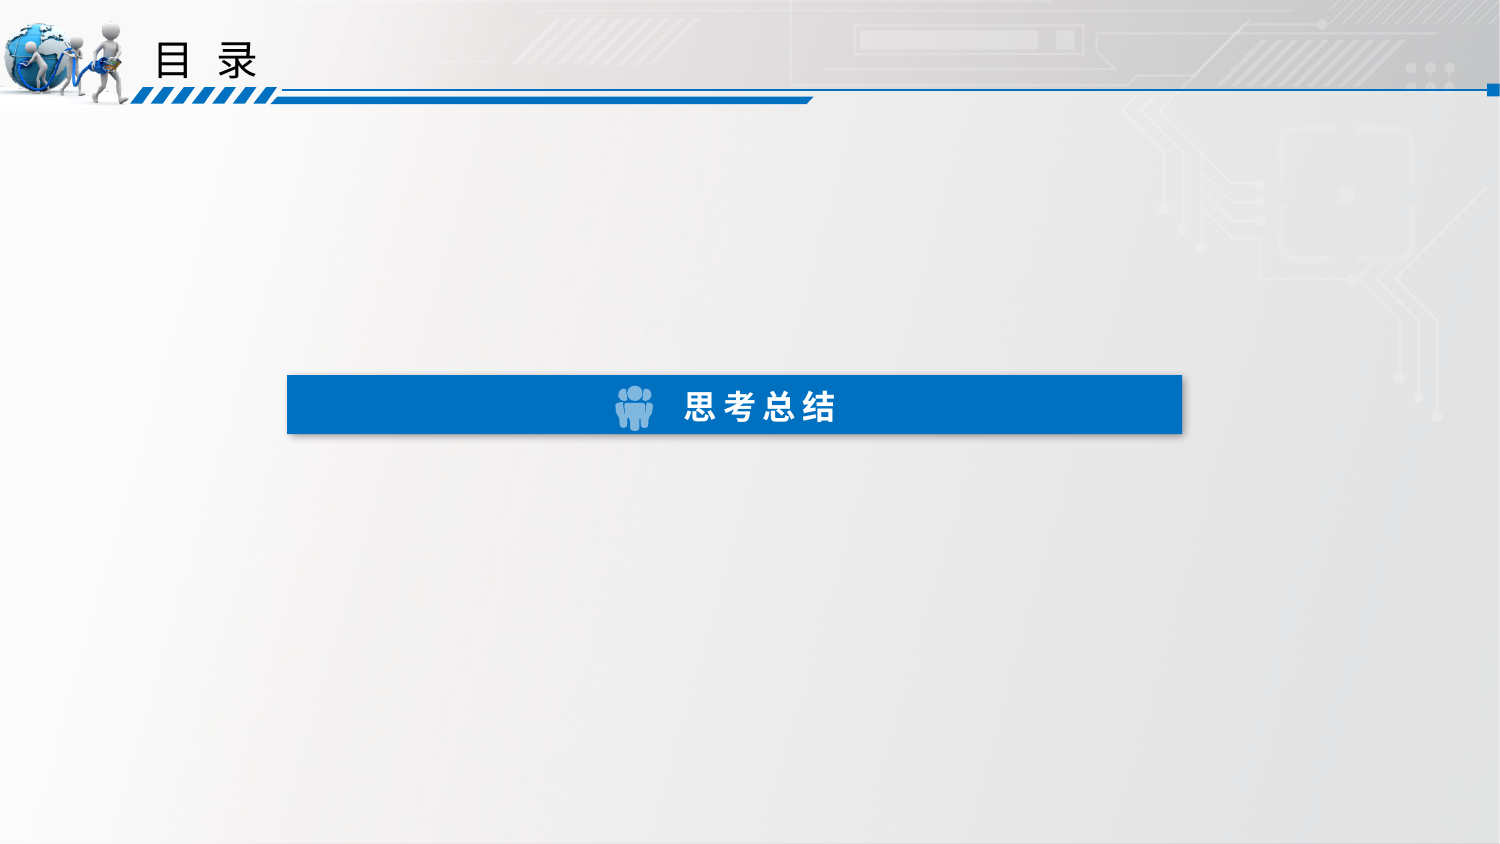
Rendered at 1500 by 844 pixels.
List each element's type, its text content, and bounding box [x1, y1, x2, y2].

picture [0, 0, 1500, 126]
text_box 目 录 [138, 26, 274, 92]
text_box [286, 374, 1183, 435]
